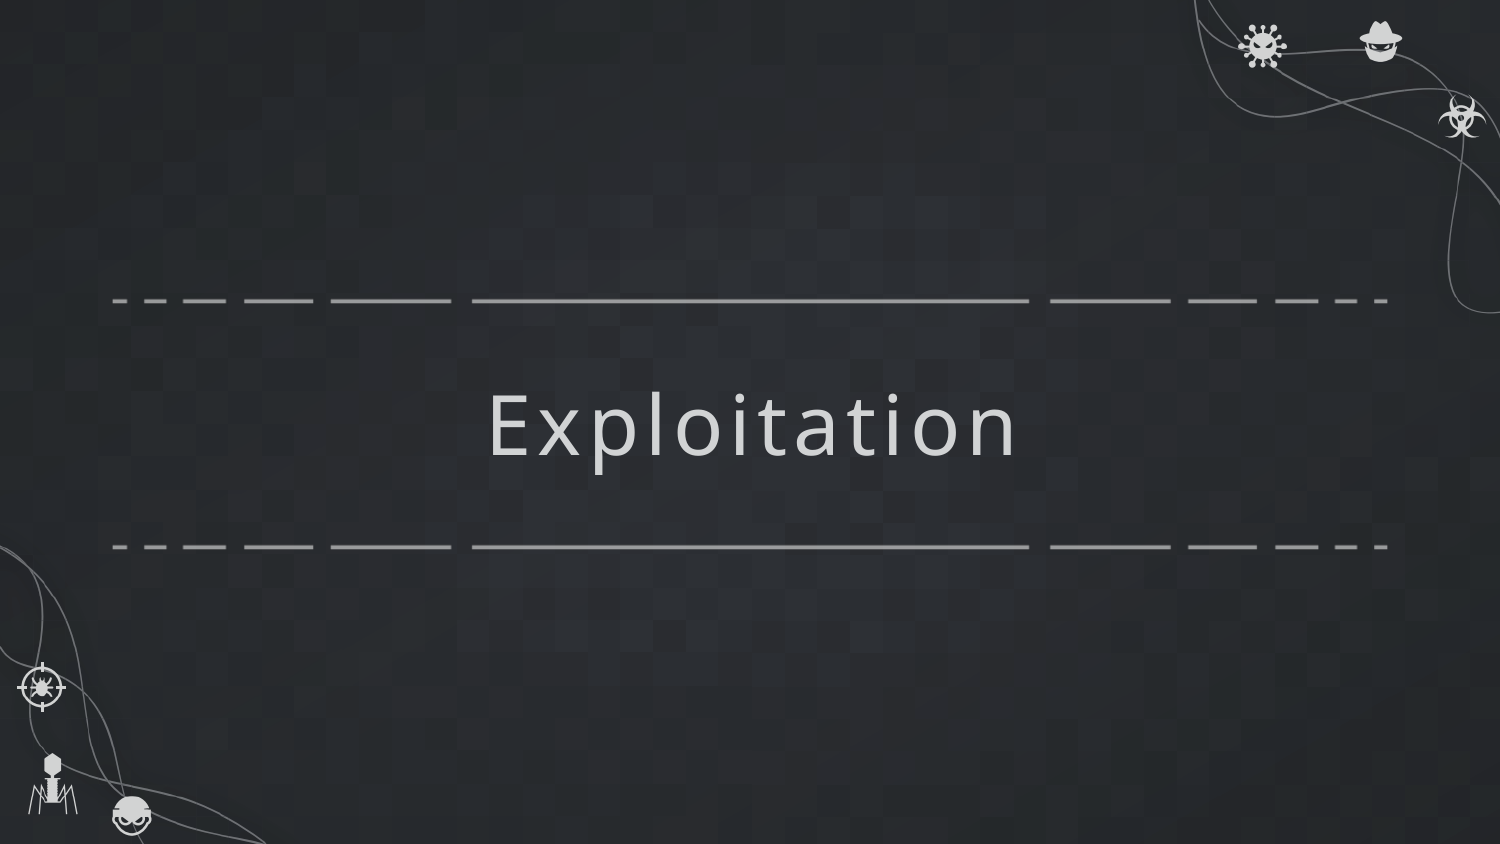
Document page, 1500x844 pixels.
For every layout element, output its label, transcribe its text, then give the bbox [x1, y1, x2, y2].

title Exploitation [30, 331, 1474, 513]
